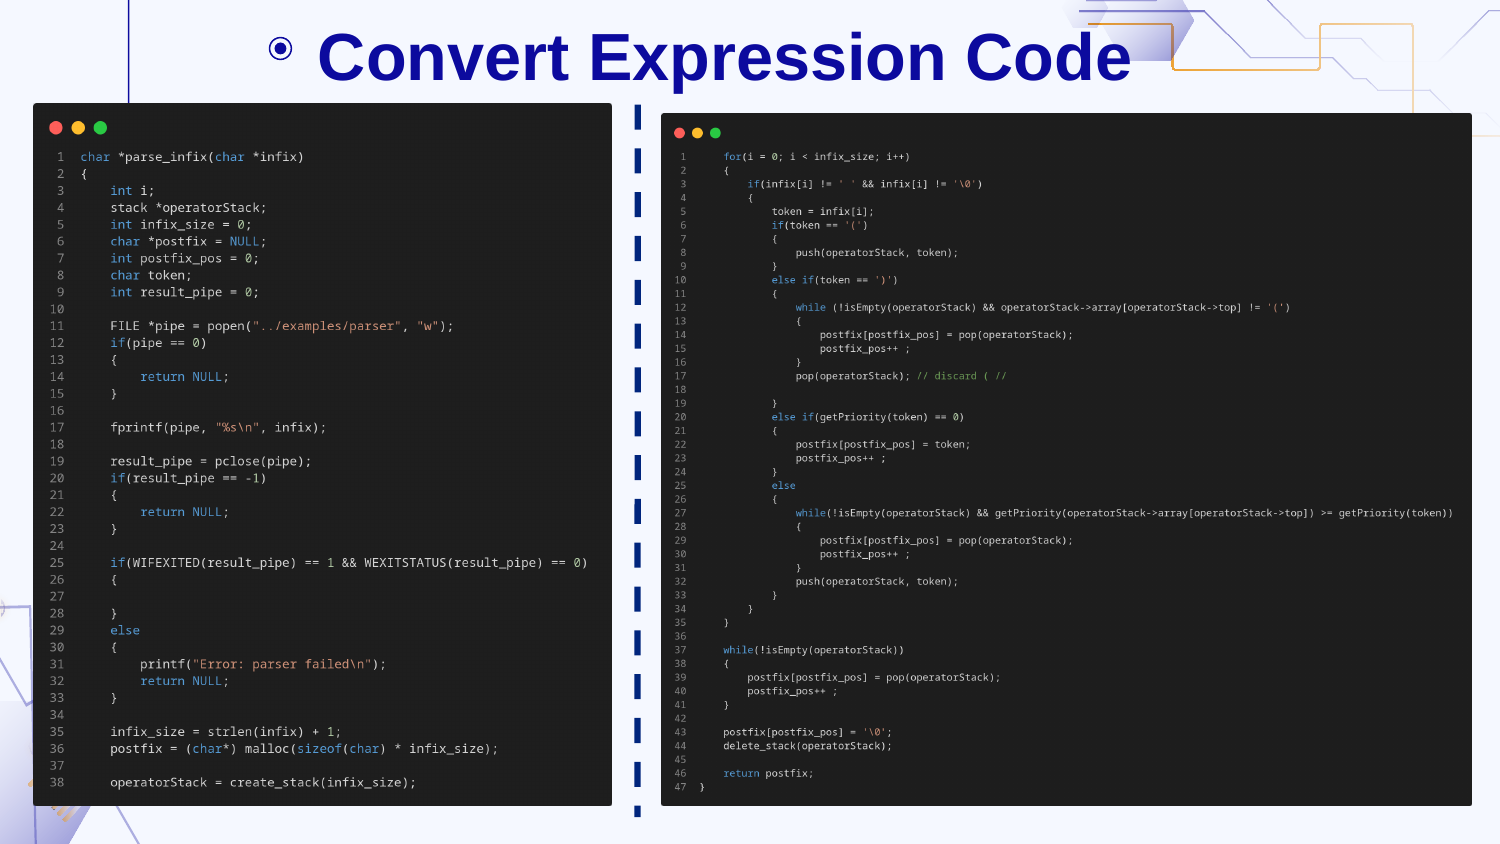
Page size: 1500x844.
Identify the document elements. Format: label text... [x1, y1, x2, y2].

picture [661, 113, 1472, 806]
picture [33, 103, 612, 806]
title Convert Expression Code [303, 0, 1500, 93]
